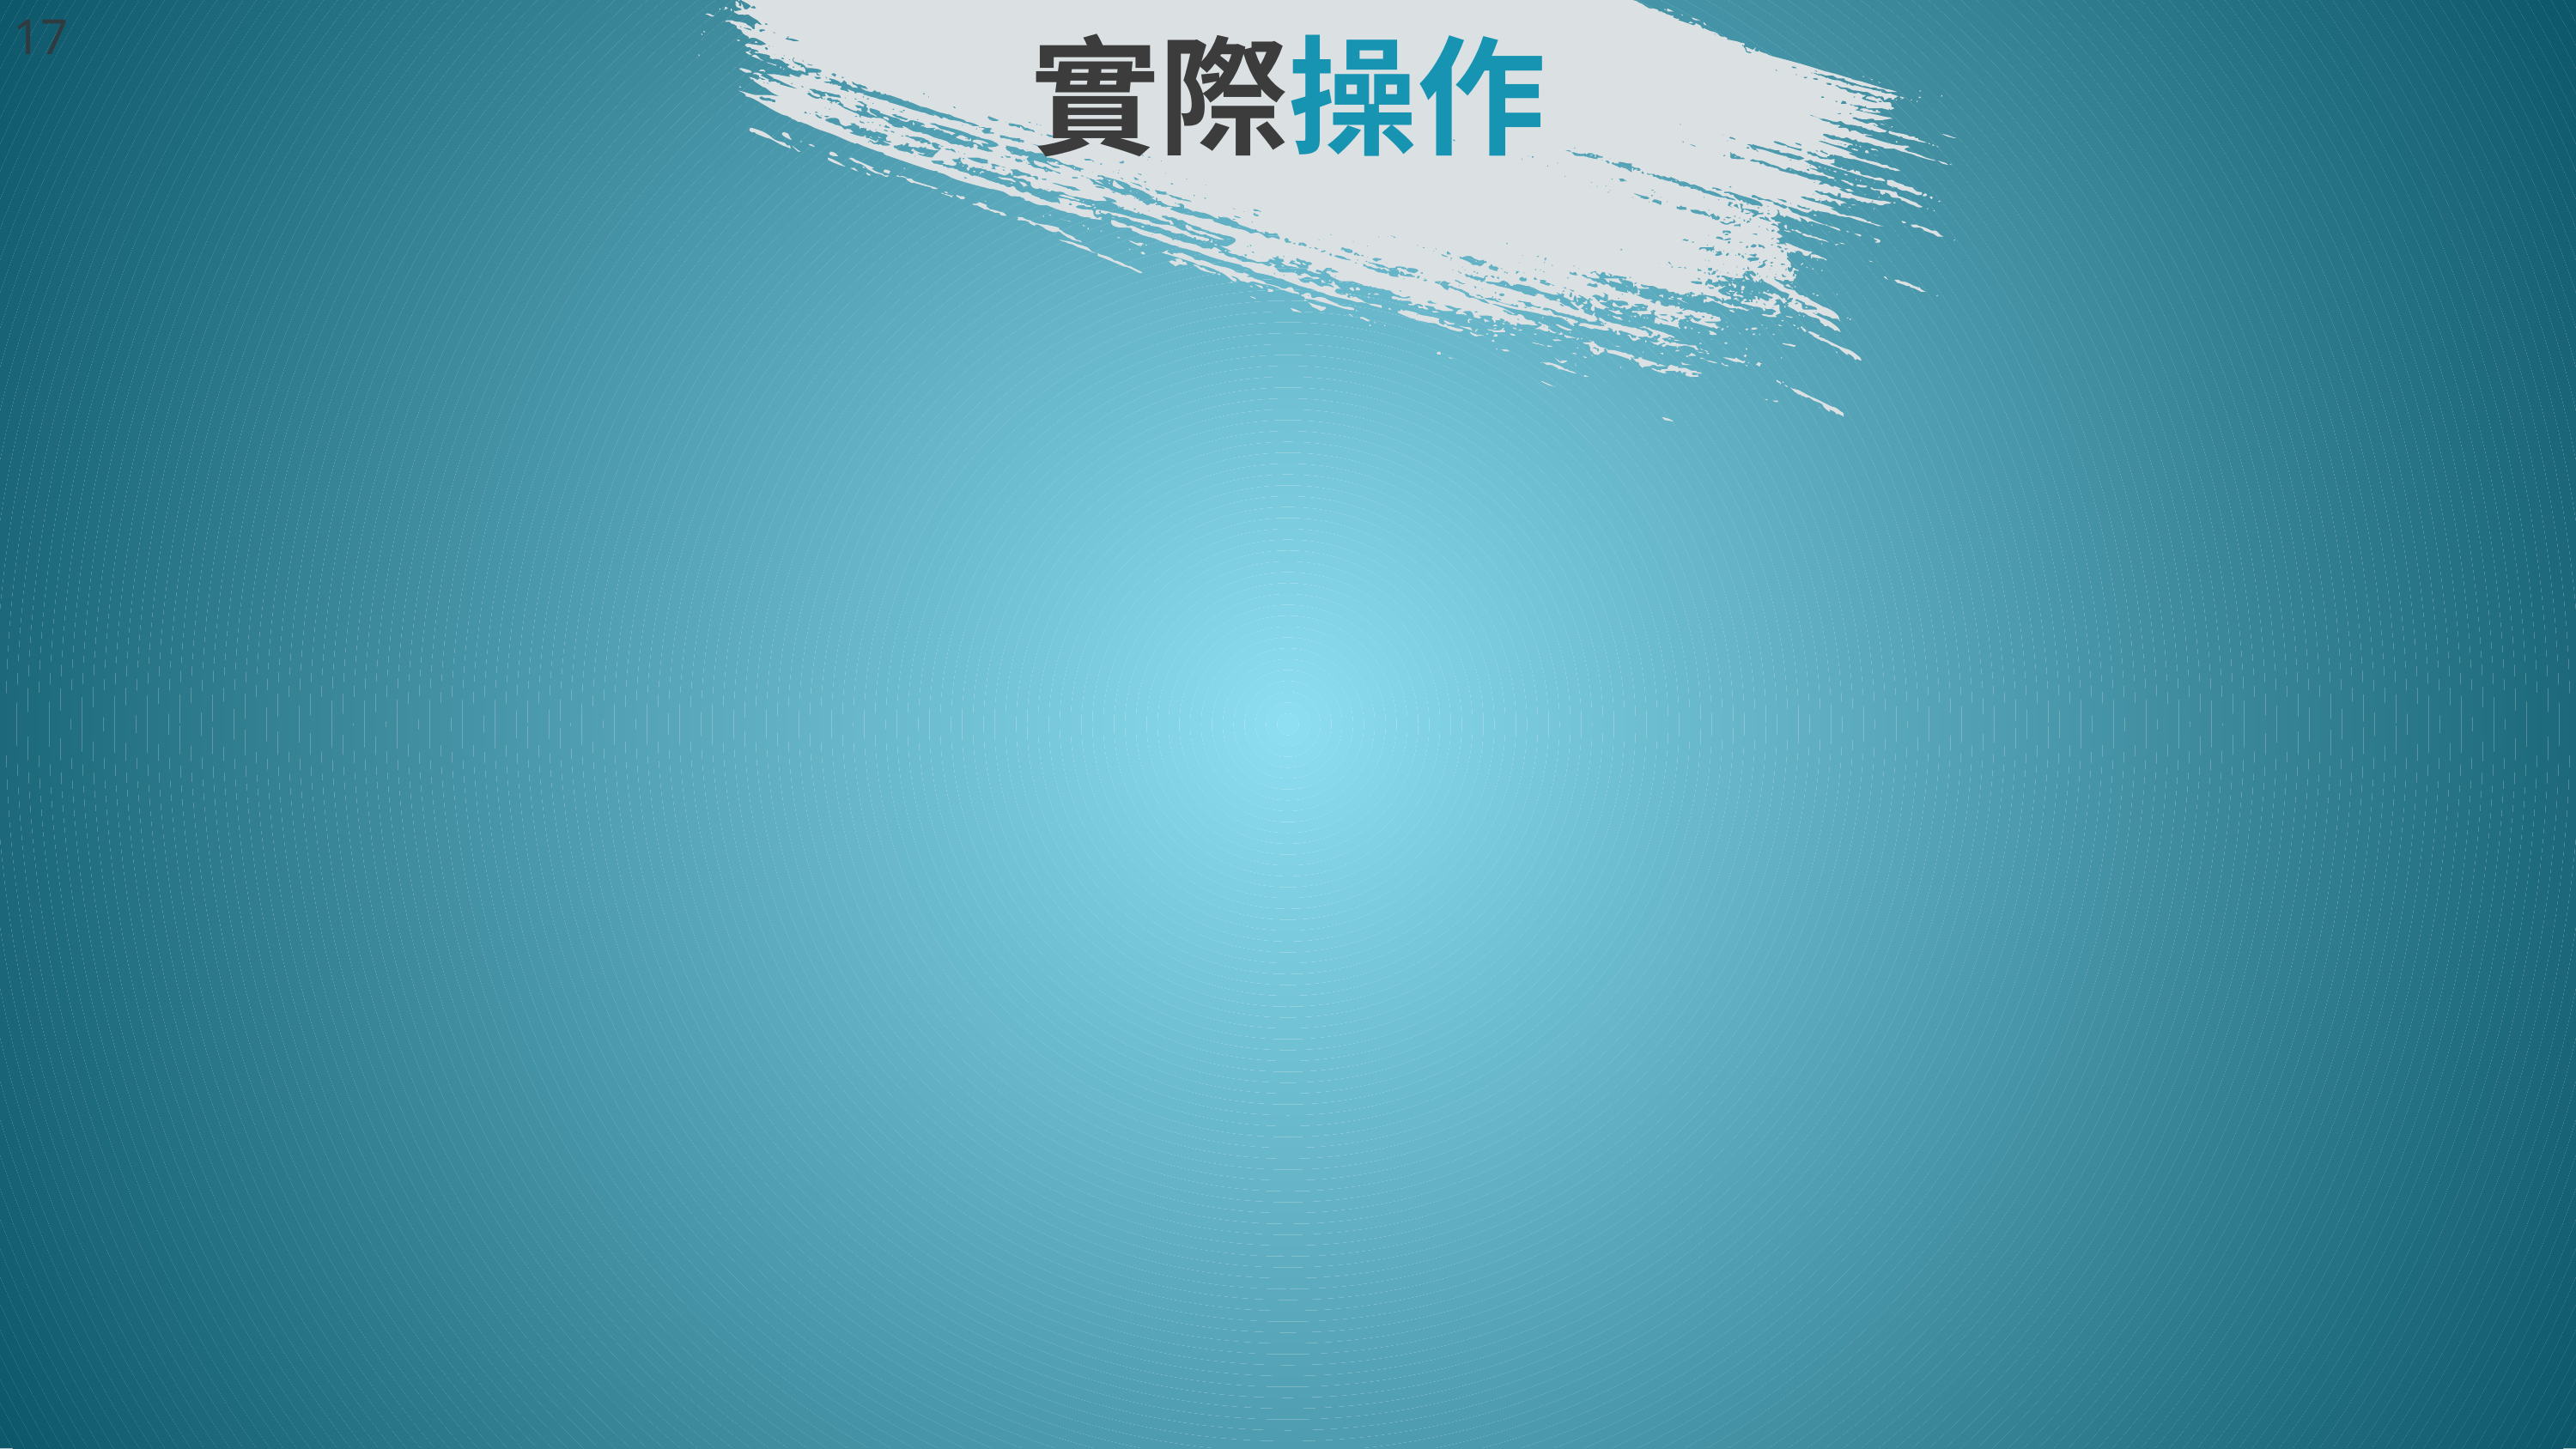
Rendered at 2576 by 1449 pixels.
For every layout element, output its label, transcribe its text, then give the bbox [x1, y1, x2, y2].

text_box 實際操作 [339, 0, 2237, 177]
slide_number 17 [0, 0, 423, 423]
